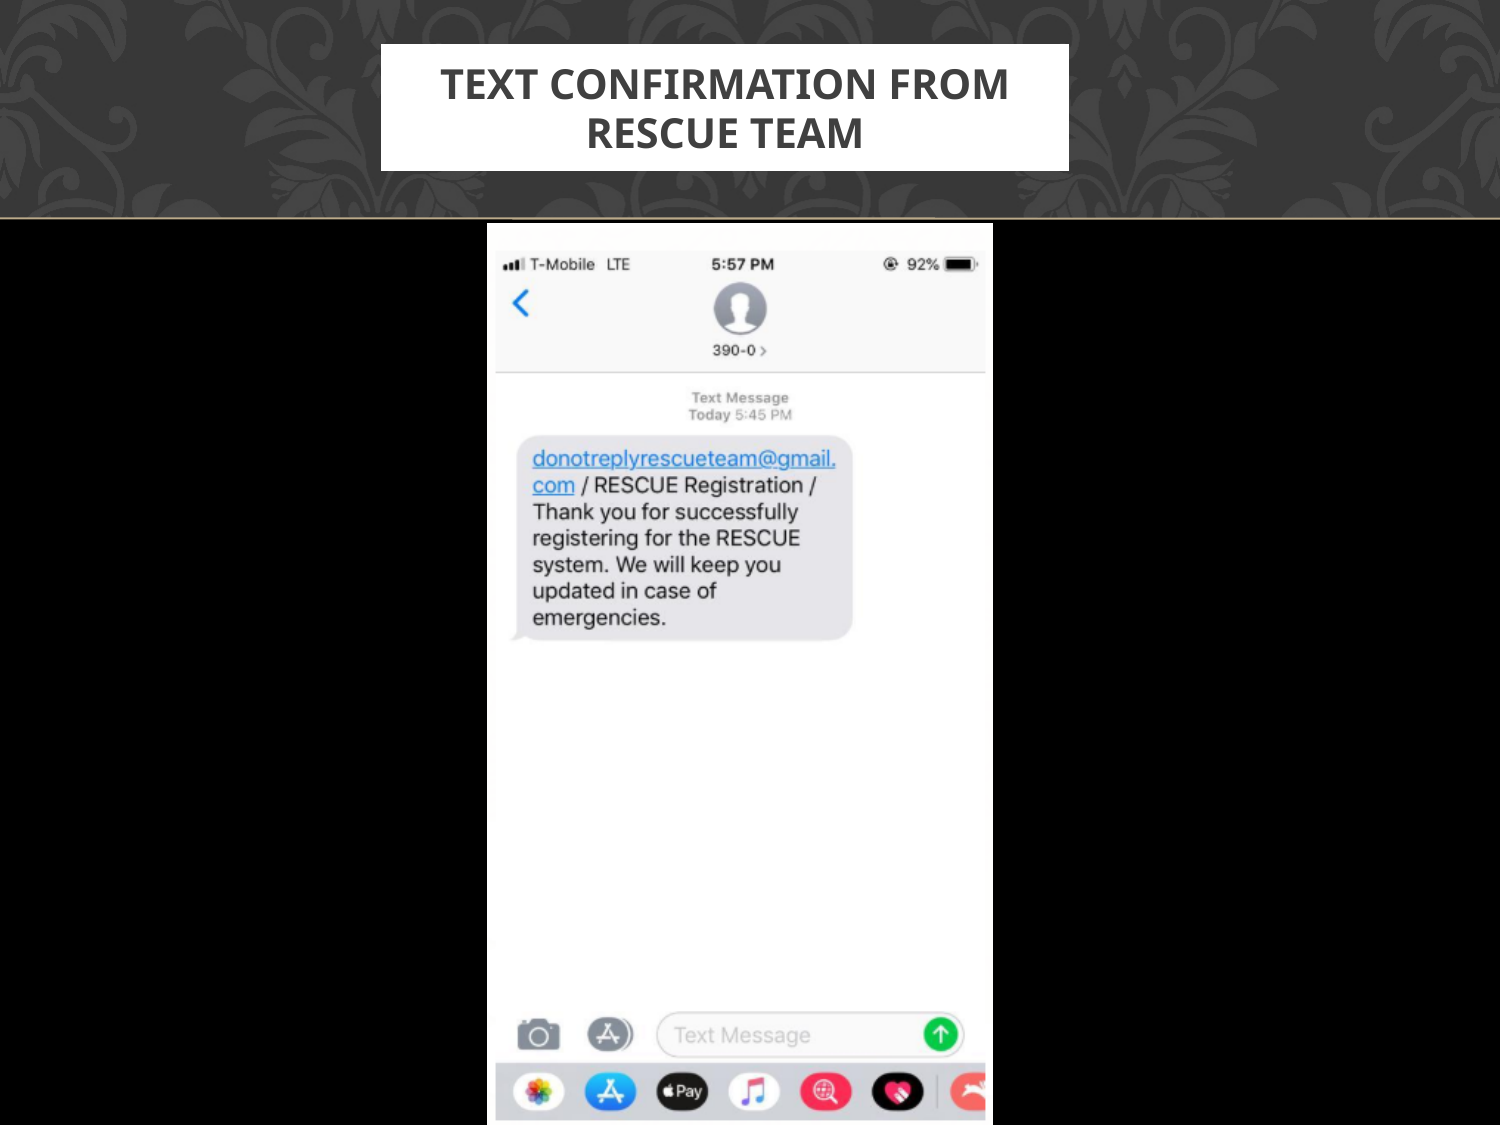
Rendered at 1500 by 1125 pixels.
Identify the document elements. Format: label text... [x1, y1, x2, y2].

title TEXT CONFIRMATION FROM RESCUE TEAM [381, 44, 1069, 171]
picture [487, 222, 994, 1125]
